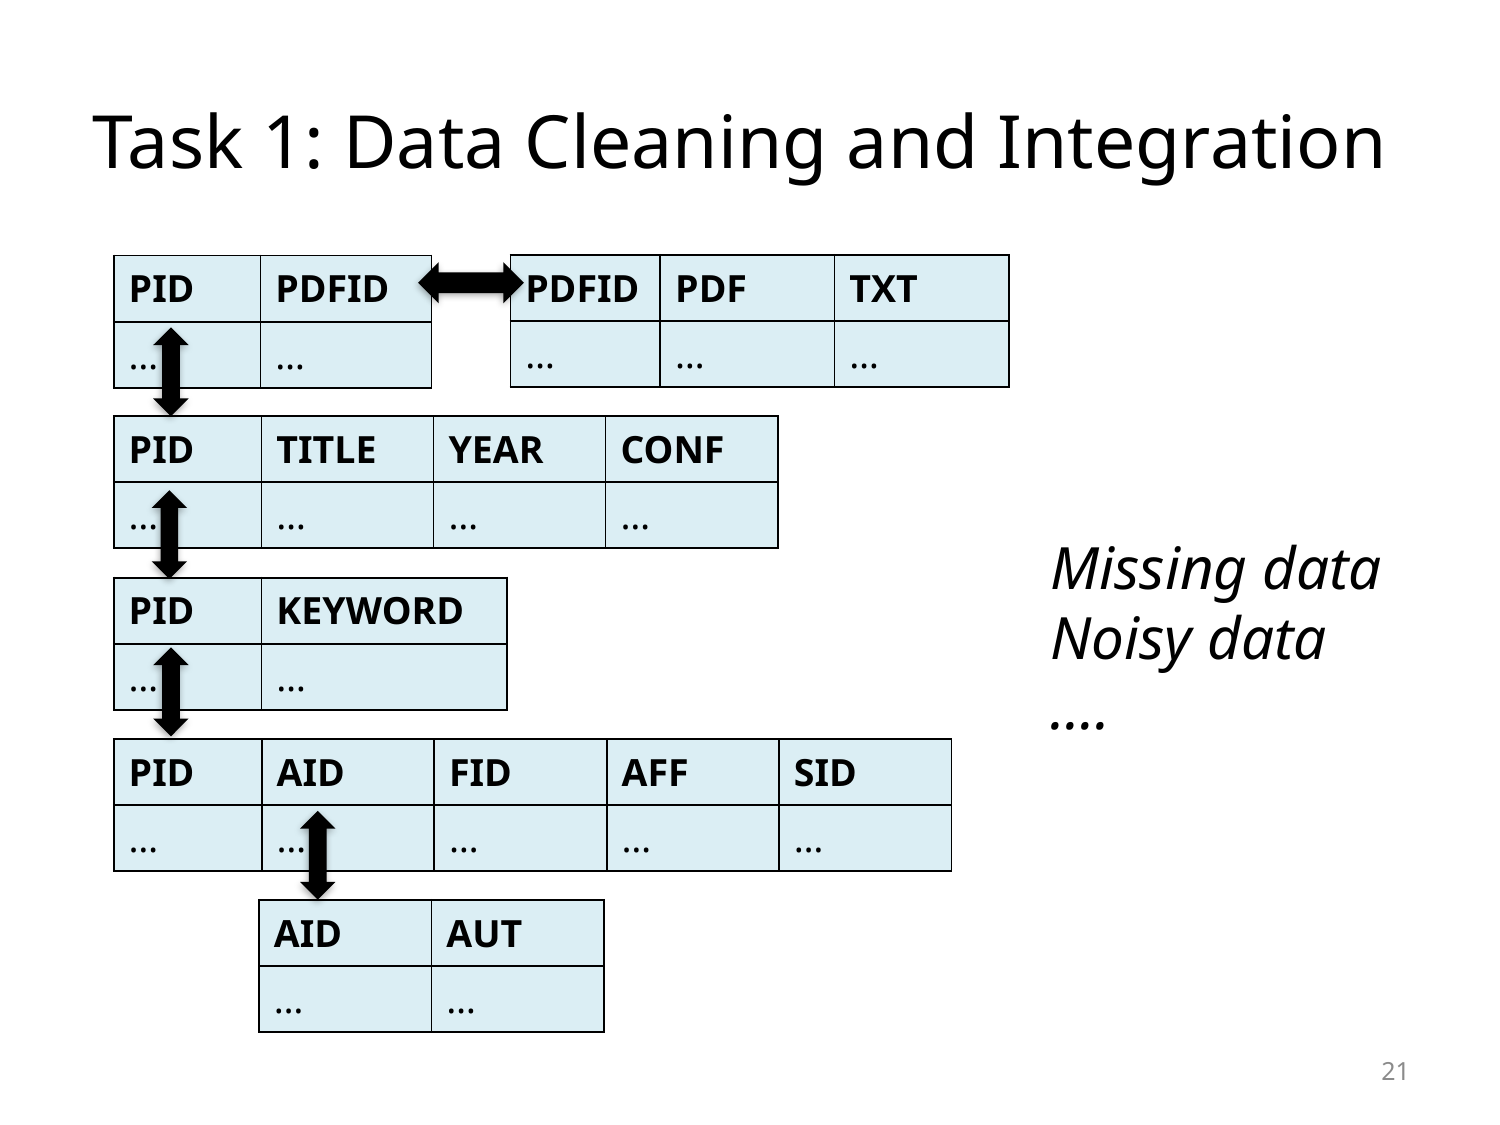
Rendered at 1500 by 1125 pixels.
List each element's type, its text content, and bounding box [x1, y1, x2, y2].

table_header PID [115, 256, 260, 321]
table_cell … [115, 323, 260, 387]
table_cell … [435, 806, 606, 870]
table_cell … [115, 806, 261, 870]
table_cell … [115, 645, 261, 709]
table_header AFF [608, 740, 778, 804]
table_header PDFID [511, 256, 659, 320]
text_box Missing data Noisy data …. [1035, 524, 1397, 749]
table_header FID [435, 740, 606, 804]
table_header PID [115, 417, 261, 481]
table_header PDFID [261, 256, 431, 321]
table_cell … [262, 483, 433, 547]
table_header PID [115, 579, 261, 643]
table_cell … [260, 967, 431, 1031]
text_box [150, 489, 188, 580]
table_header CONF [606, 417, 777, 481]
table_cell … [661, 322, 834, 386]
table_cell … [261, 323, 431, 387]
table_cell … [606, 483, 777, 547]
table_cell … [263, 806, 433, 870]
table_cell … [511, 322, 659, 386]
title Task 1: Data Cleaning and Integration [75, 45, 1425, 233]
text_box [299, 810, 337, 901]
table_header AUT [432, 901, 603, 965]
table_header PID [115, 740, 261, 804]
table_header KEYWORD [262, 579, 506, 643]
table_cell … [835, 322, 1008, 386]
text_box [152, 646, 190, 737]
table_header SID [780, 740, 951, 804]
table_header YEAR [434, 417, 605, 481]
table_cell … [262, 645, 506, 709]
text_box [417, 261, 525, 305]
table_cell … [780, 806, 951, 870]
table_cell … [115, 483, 261, 547]
table_cell … [608, 806, 778, 870]
table_cell … [434, 483, 605, 547]
table_header TITLE [262, 417, 433, 481]
slide_number 21 [1074, 1042, 1425, 1103]
table_header AID [260, 901, 431, 965]
table_cell … [432, 967, 603, 1031]
table_header AID [263, 740, 433, 804]
text_box [152, 326, 190, 417]
table_header PDF [661, 256, 834, 320]
table_header TXT [835, 256, 1008, 320]
